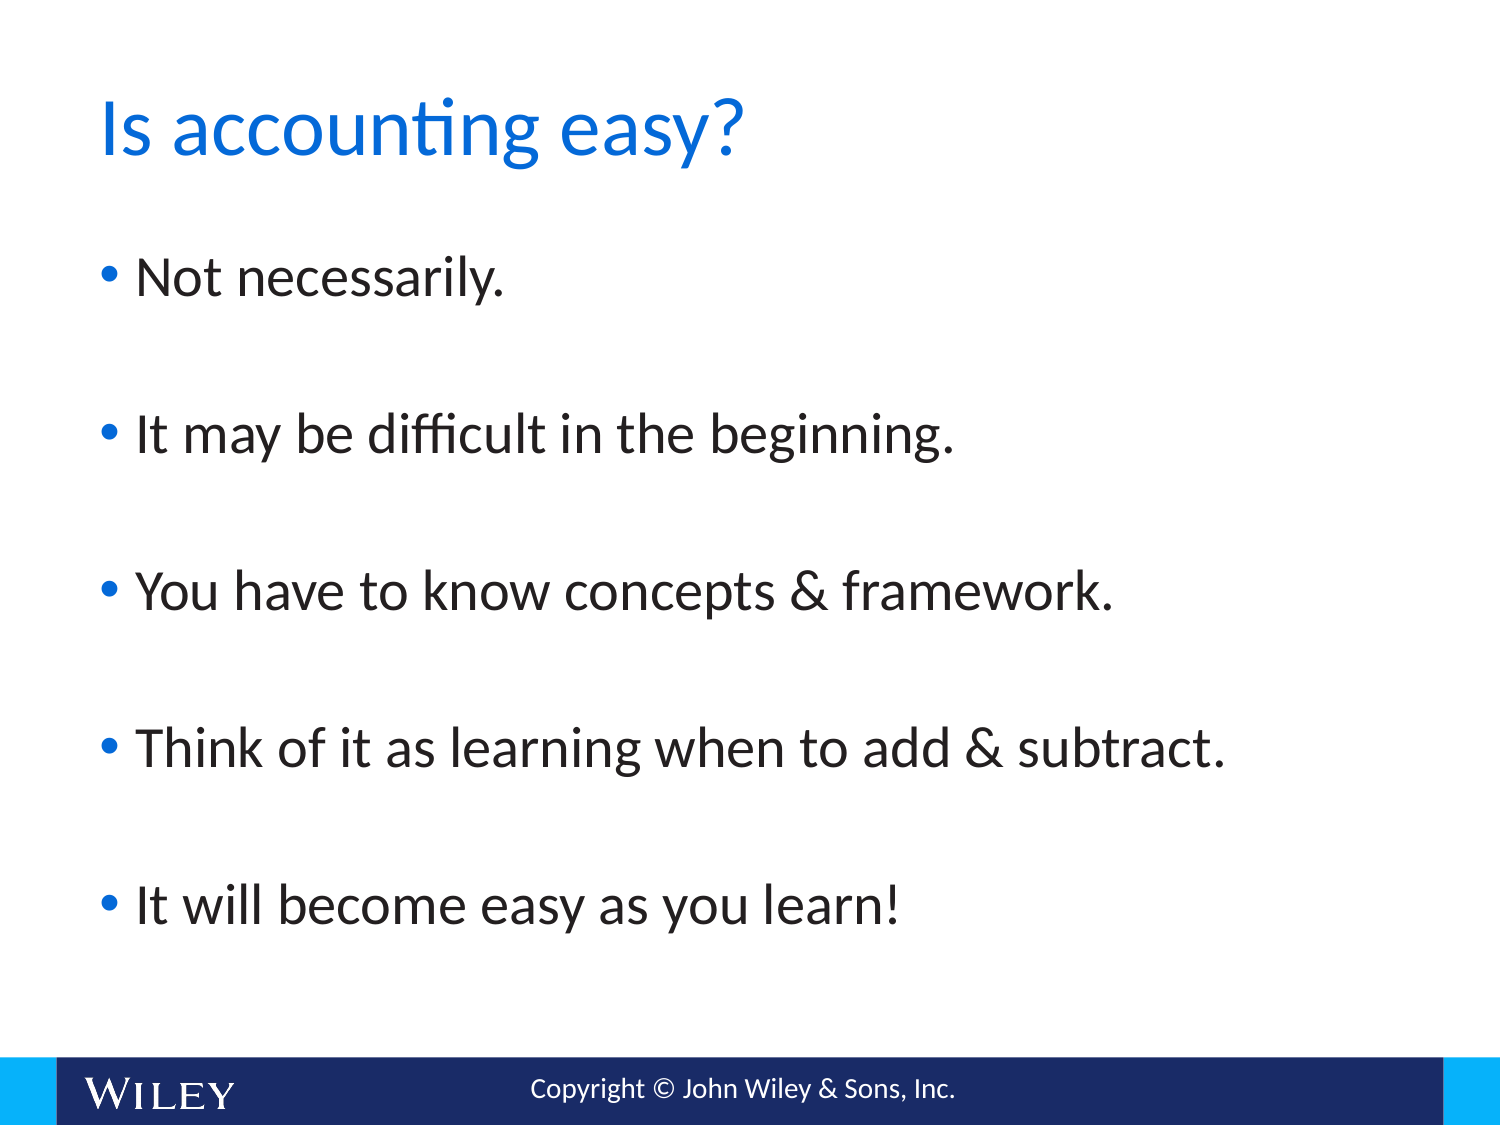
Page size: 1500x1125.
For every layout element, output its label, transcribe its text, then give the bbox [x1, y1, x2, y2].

title Is accounting easy? [84, 75, 1416, 215]
list Not necessarily. It may be difficult in the beginning. You have to know concepts & framework. Think of it as learning when to add & subtract. It will become easy as you learn! [84, 238, 1416, 990]
